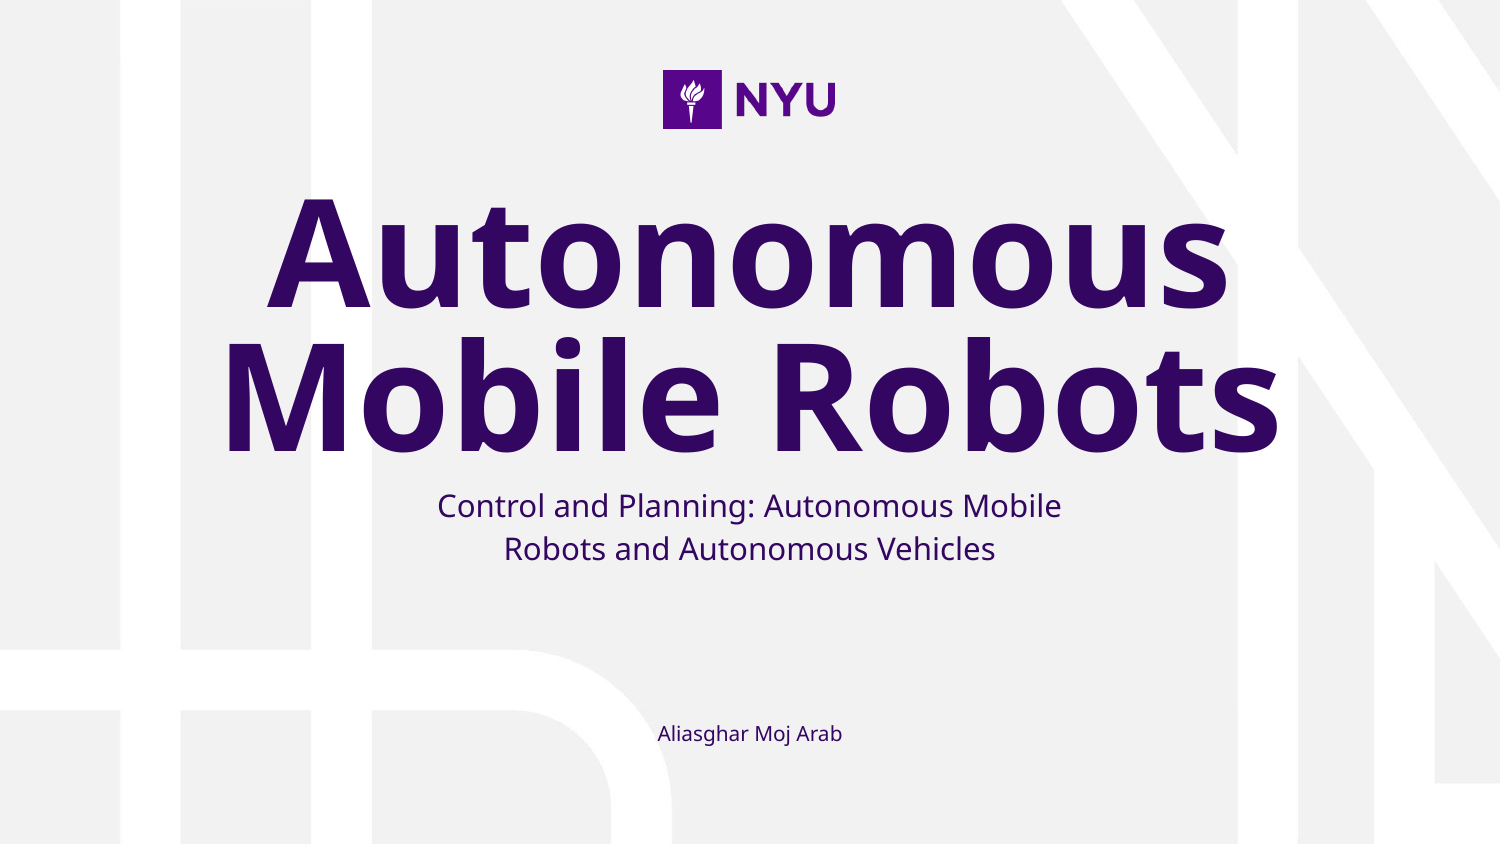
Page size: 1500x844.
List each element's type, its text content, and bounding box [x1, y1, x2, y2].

picture [0, 0, 1500, 844]
title Autonomous Mobile Robots [148, 205, 1352, 468]
list Aliasghar Moj Arab [409, 701, 1091, 752]
subtitle Control and Planning: Autonomous Mobile Robots and Autonomous Vehicles [409, 465, 1091, 581]
